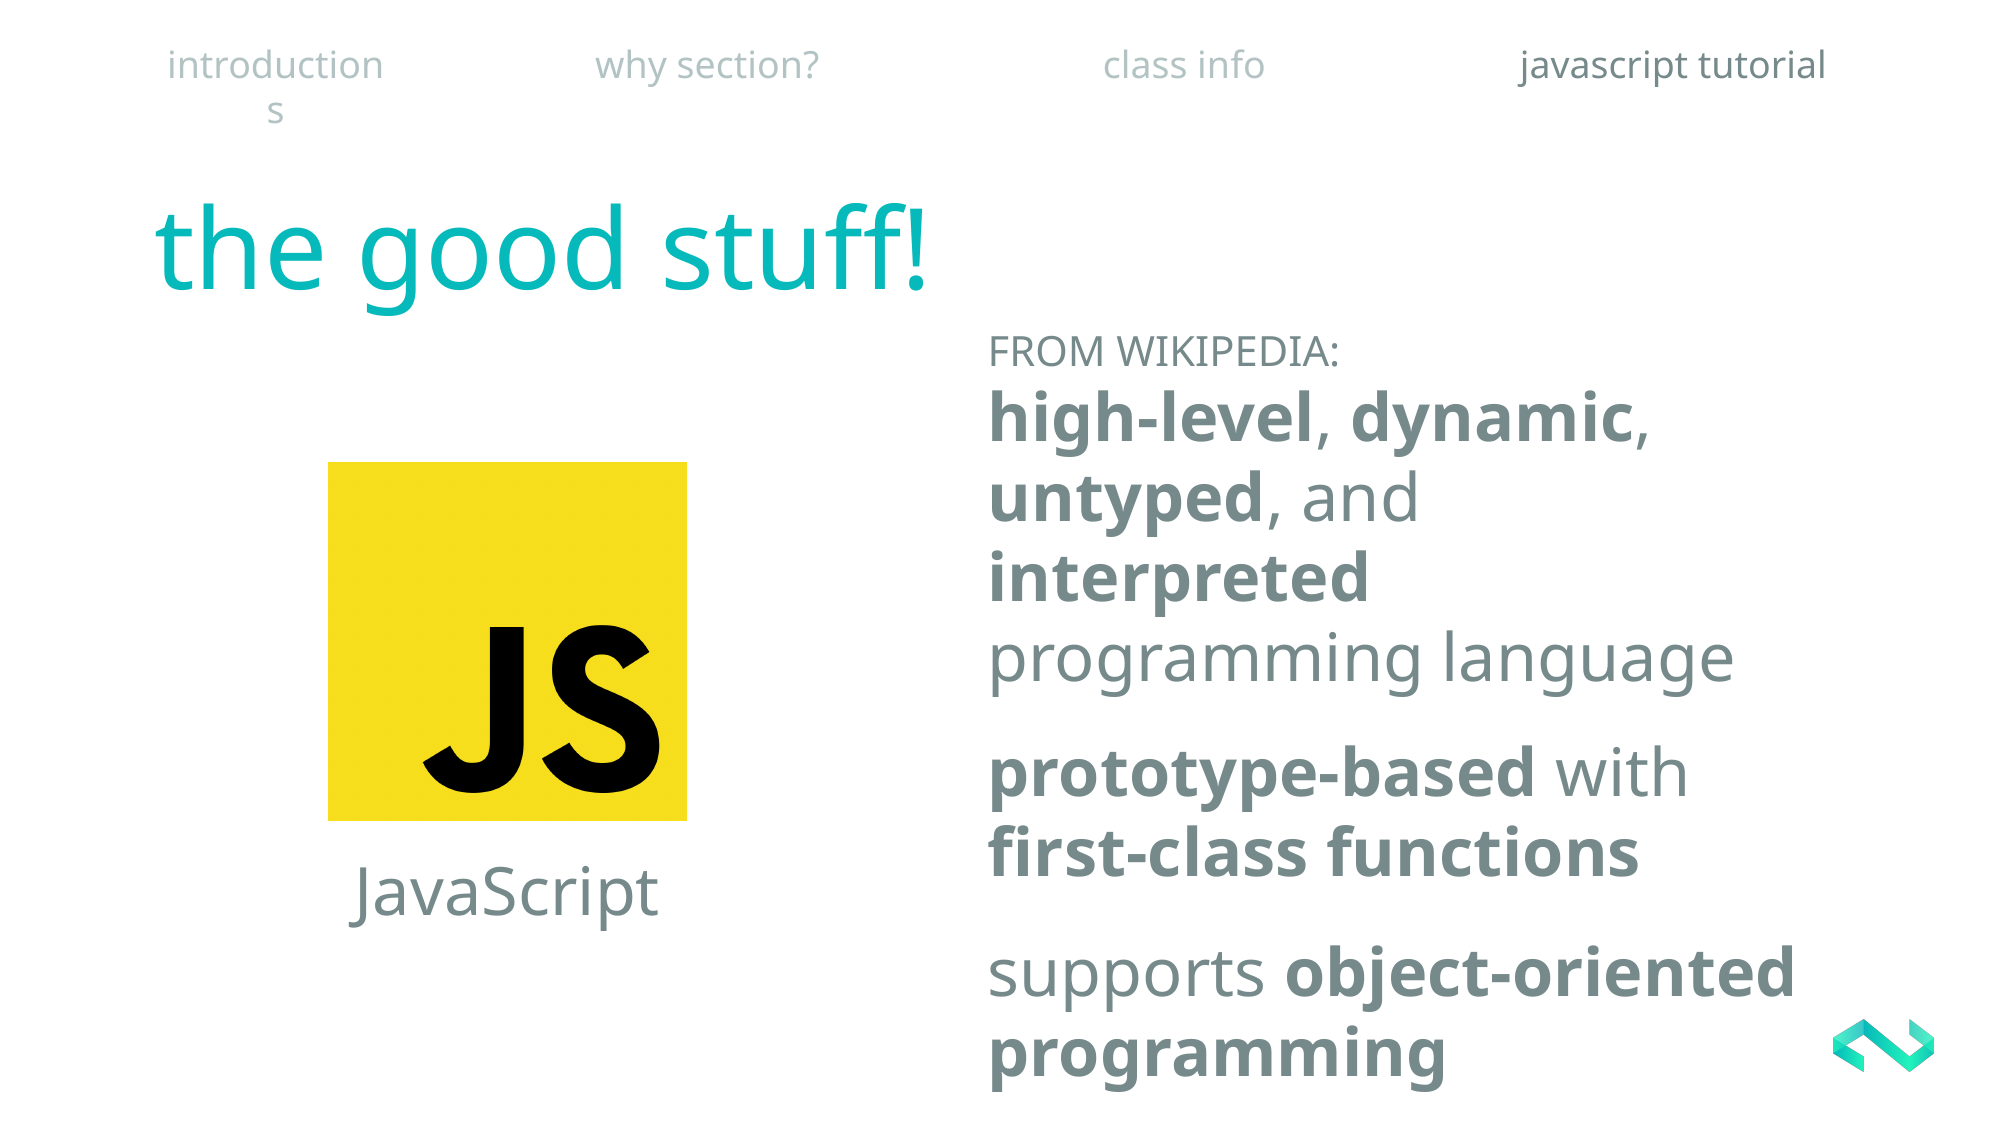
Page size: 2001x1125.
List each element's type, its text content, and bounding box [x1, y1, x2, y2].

text_box why section? [575, 34, 840, 94]
text_box the good stuff! [139, 169, 1717, 320]
picture [328, 462, 687, 821]
text_box javascript tutorial [1490, 34, 1857, 94]
text_box introductions [143, 34, 408, 139]
picture [1833, 1019, 1934, 1072]
text_box JavaScript [328, 840, 687, 936]
text_box FROM WIKIPEDIA: high-level, dynamic, untyped, and interpreted programming language prototype-based with first-class functions supports object-oriented programming [972, 317, 1819, 1125]
text_box class info [1052, 34, 1317, 94]
